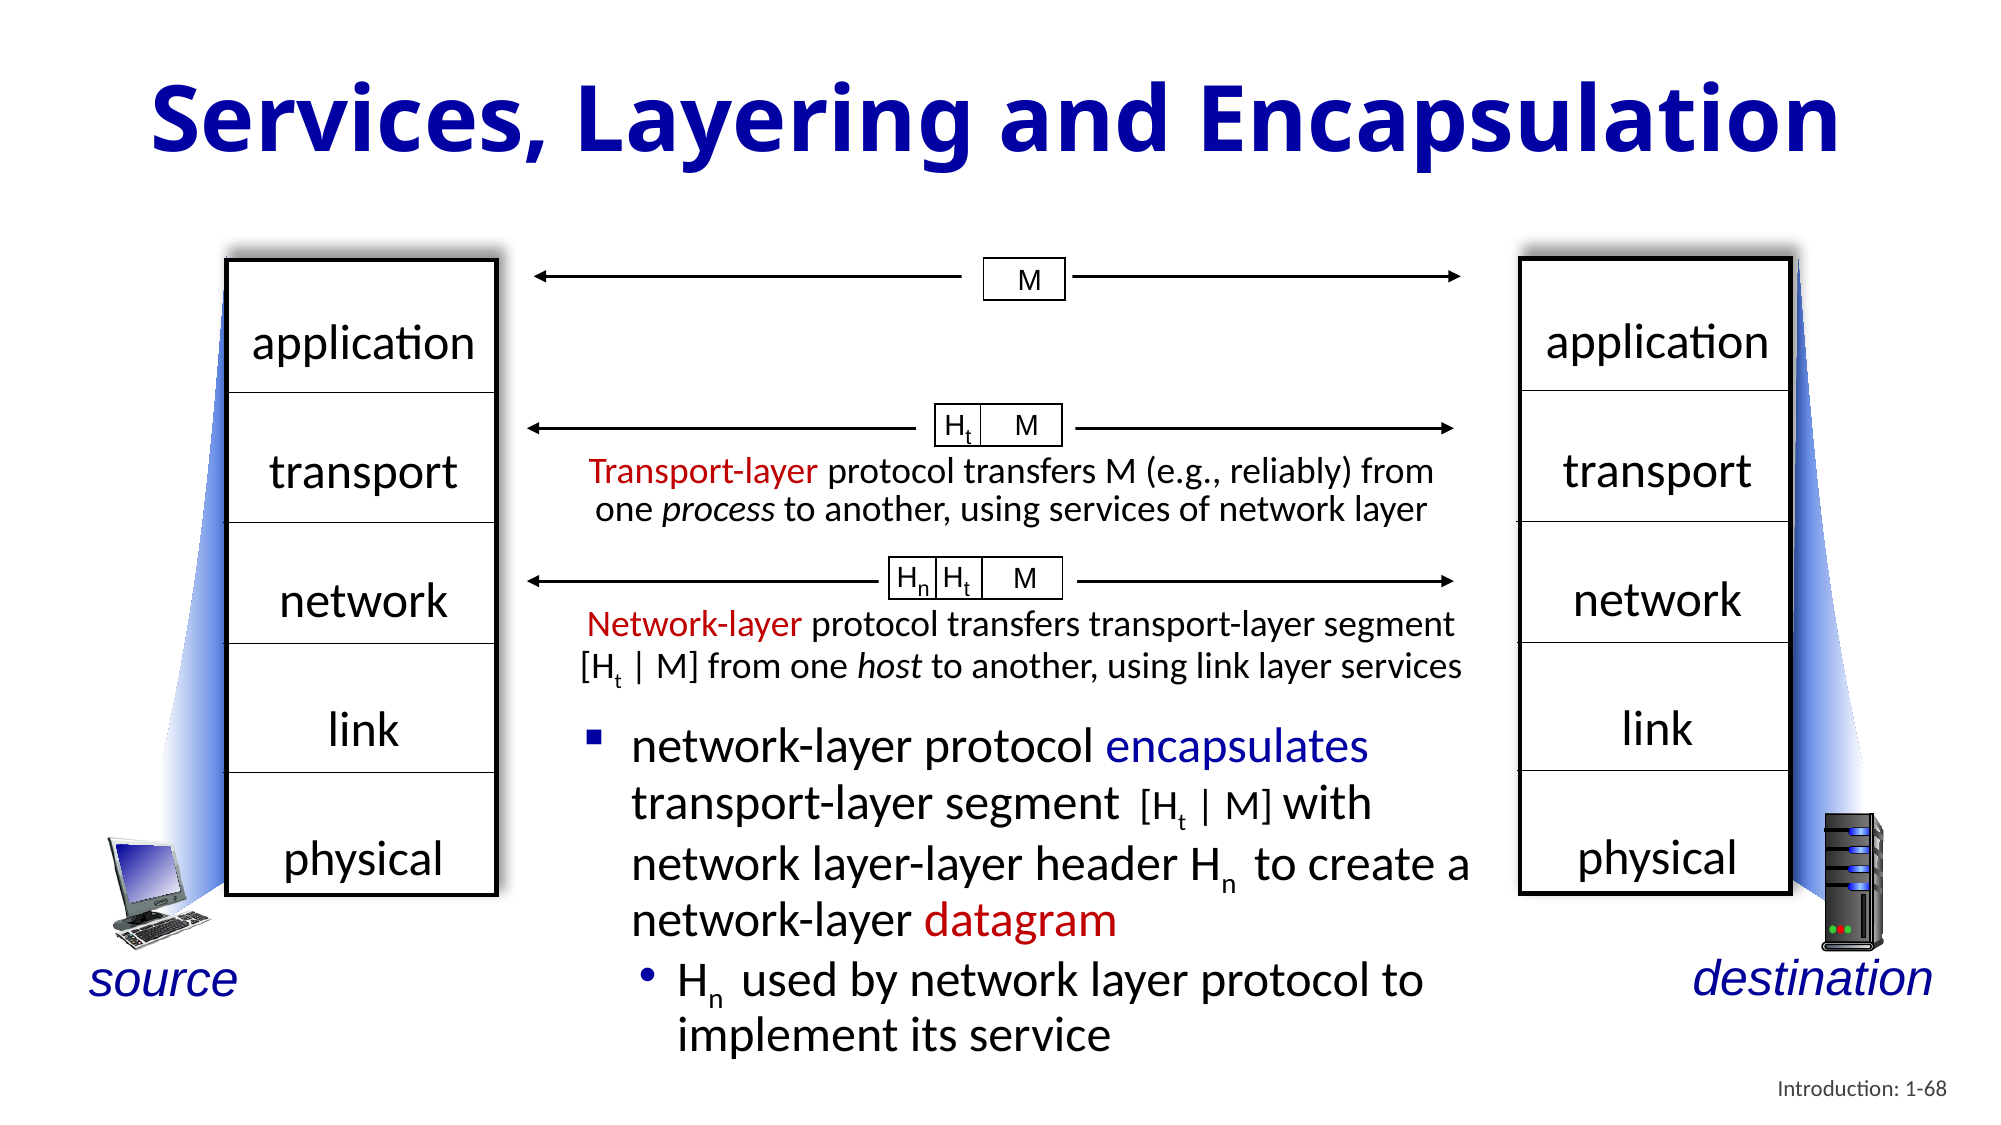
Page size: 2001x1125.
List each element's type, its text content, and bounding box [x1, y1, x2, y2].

title Services, Layering and Encapsulation [135, 47, 1861, 195]
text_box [526, 544, 1492, 692]
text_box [218, 233, 509, 896]
text_box [1806, 383, 1865, 899]
text_box destination [1677, 937, 1949, 1013]
text_box Transport-layer protocol transfers M (e.g., reliably) from one process to another, using services of network layer [551, 445, 1474, 537]
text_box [1822, 813, 1884, 951]
slide_number Introduction: 1-68 [1512, 1056, 1963, 1117]
text_box [915, 387, 1076, 428]
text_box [104, 832, 236, 959]
text_box source [74, 938, 254, 1014]
text_box [915, 429, 1076, 453]
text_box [533, 244, 1461, 309]
text_box [160, 366, 218, 832]
text_box network-layer protocol encapsulates transport-layer segment [Ht | M] with network layer-layer header Hn to create a network-layer datagram Hn used by network layer protocol to implement its service [567, 711, 1525, 1070]
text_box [933, 399, 1083, 449]
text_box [1512, 231, 1803, 894]
